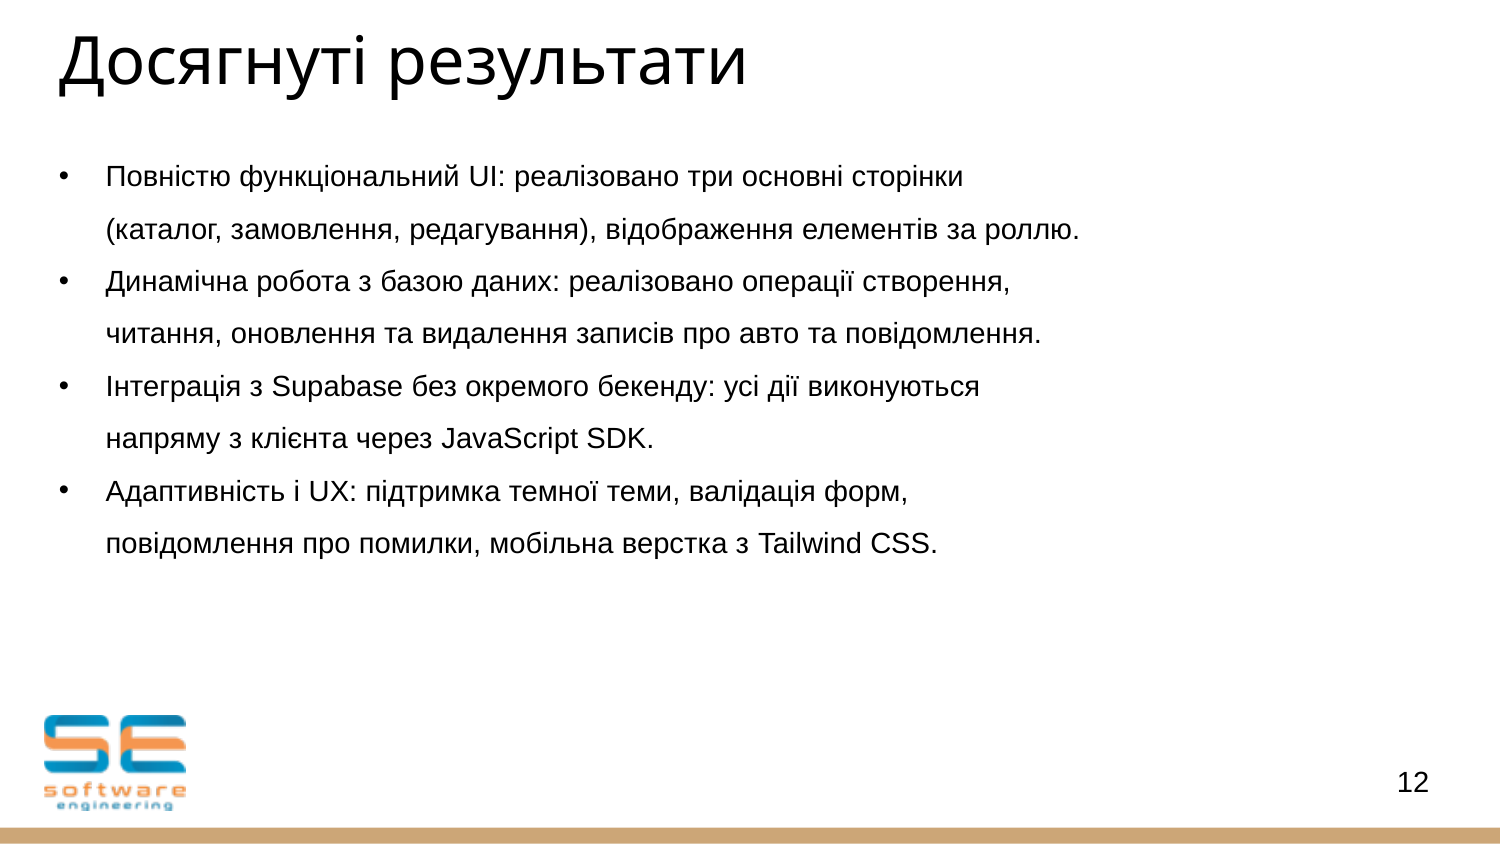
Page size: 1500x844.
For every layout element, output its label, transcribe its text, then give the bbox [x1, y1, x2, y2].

text_box Повністю функціональний UI: реалізовано три основні сторінки (каталог, замовлення, редагування), відображення елементів за роллю. Динамічна робота з базою даних: реалізовано операції створення, читання, оновлення та видалення записів про авто та повідомлення. Інтеграція з Supabase без окремого бекенду: усі дії виконуються напряму з клієнта через JavaScript SDK. Адаптивність і UX: підтримка темної теми, валідація форм, повідомлення про помилки, мобільна верстка з Tailwind CSS. [44, 132, 1100, 567]
text_box 12 [1382, 755, 1500, 806]
title Досягнуті результати [44, 0, 1442, 113]
picture [43, 714, 186, 811]
